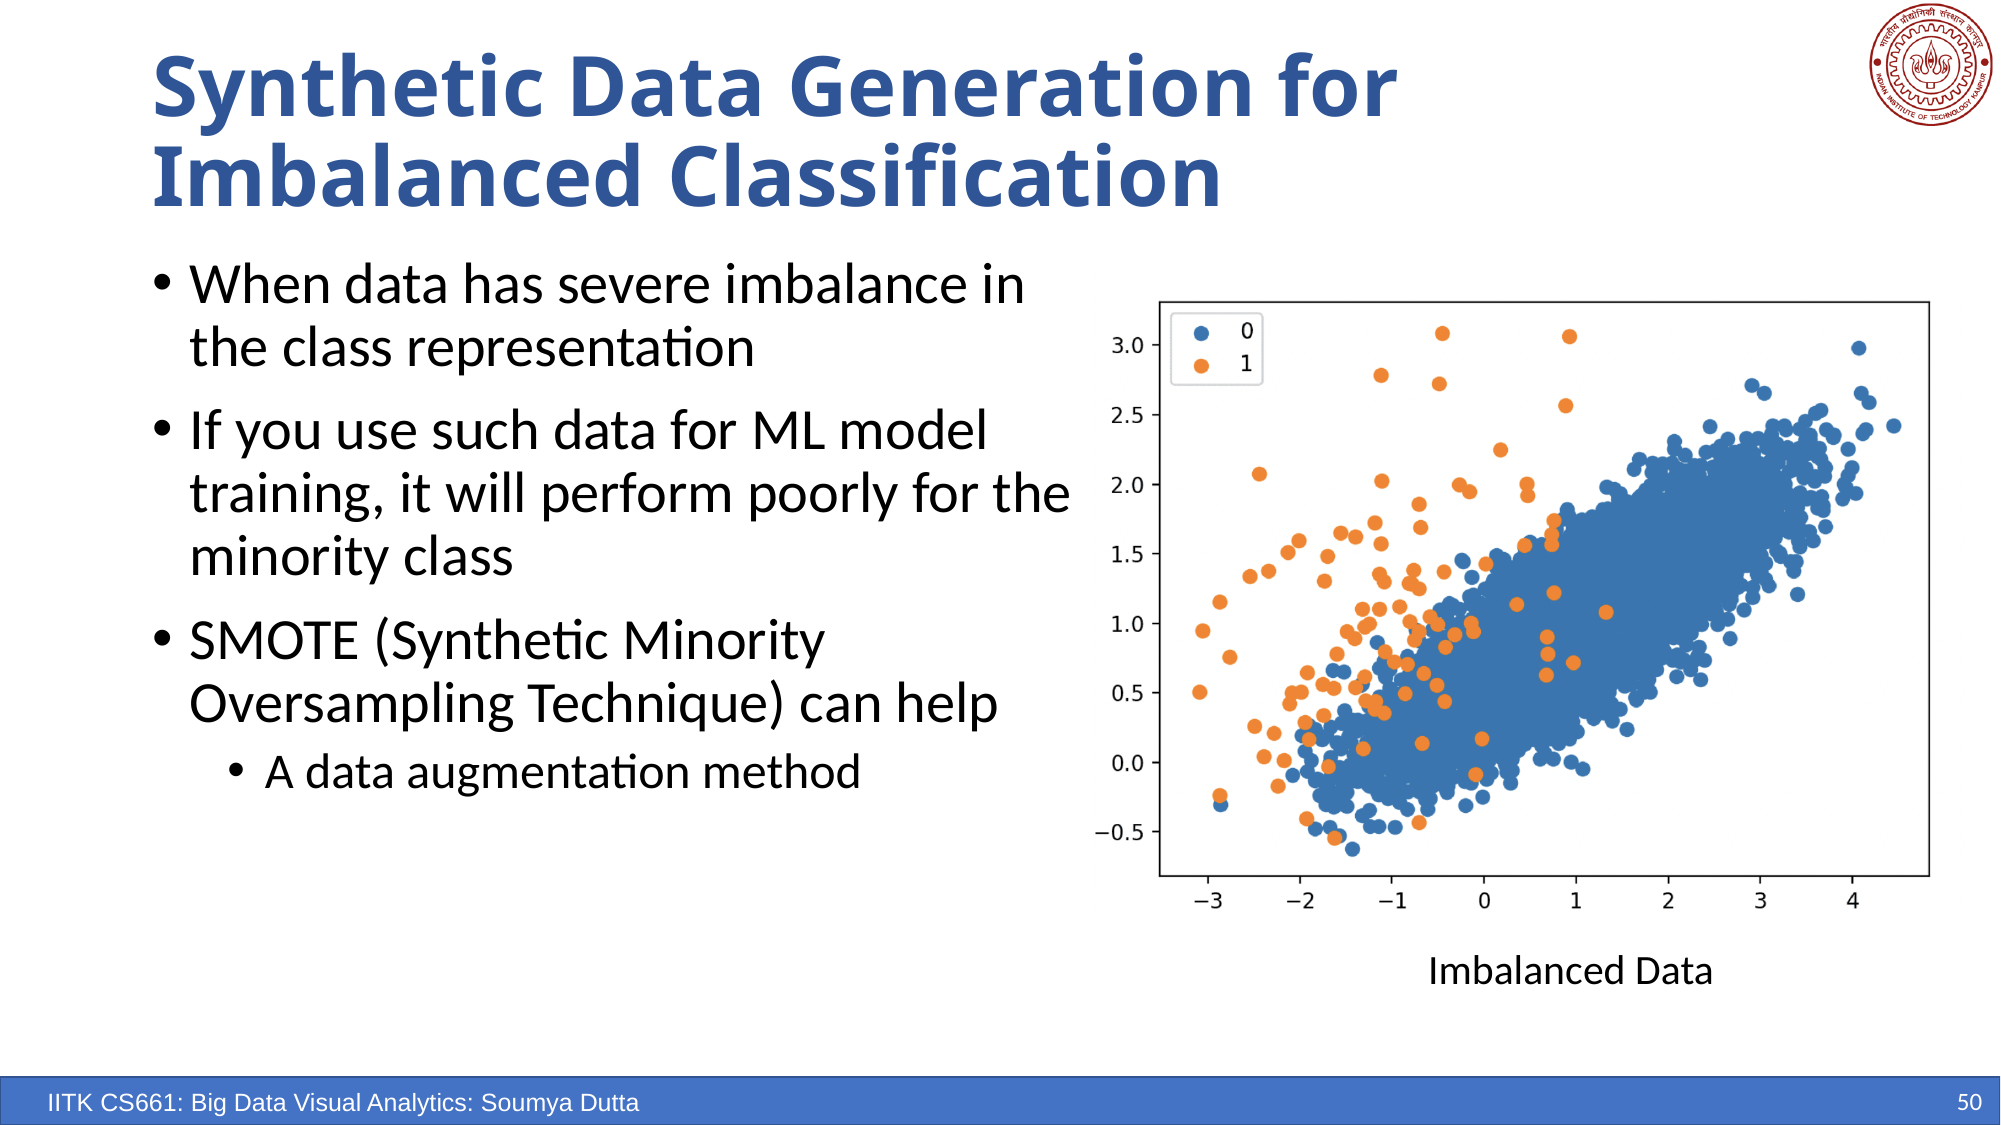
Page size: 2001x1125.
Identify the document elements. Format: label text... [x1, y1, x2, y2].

title Synthetic Data Generation for Imbalanced Classification [137, 35, 1863, 233]
picture [1862, 1, 1998, 130]
text_box Imbalanced Data [1413, 935, 1730, 1001]
list When data has severe imbalance in the class representation If you use such data for ML model training, it will perform poorly for the minority class SMOTE (Synthetic Minority Oversampling Technique) can help A data augmentation method [137, 245, 1092, 1014]
picture [1091, 264, 1965, 928]
